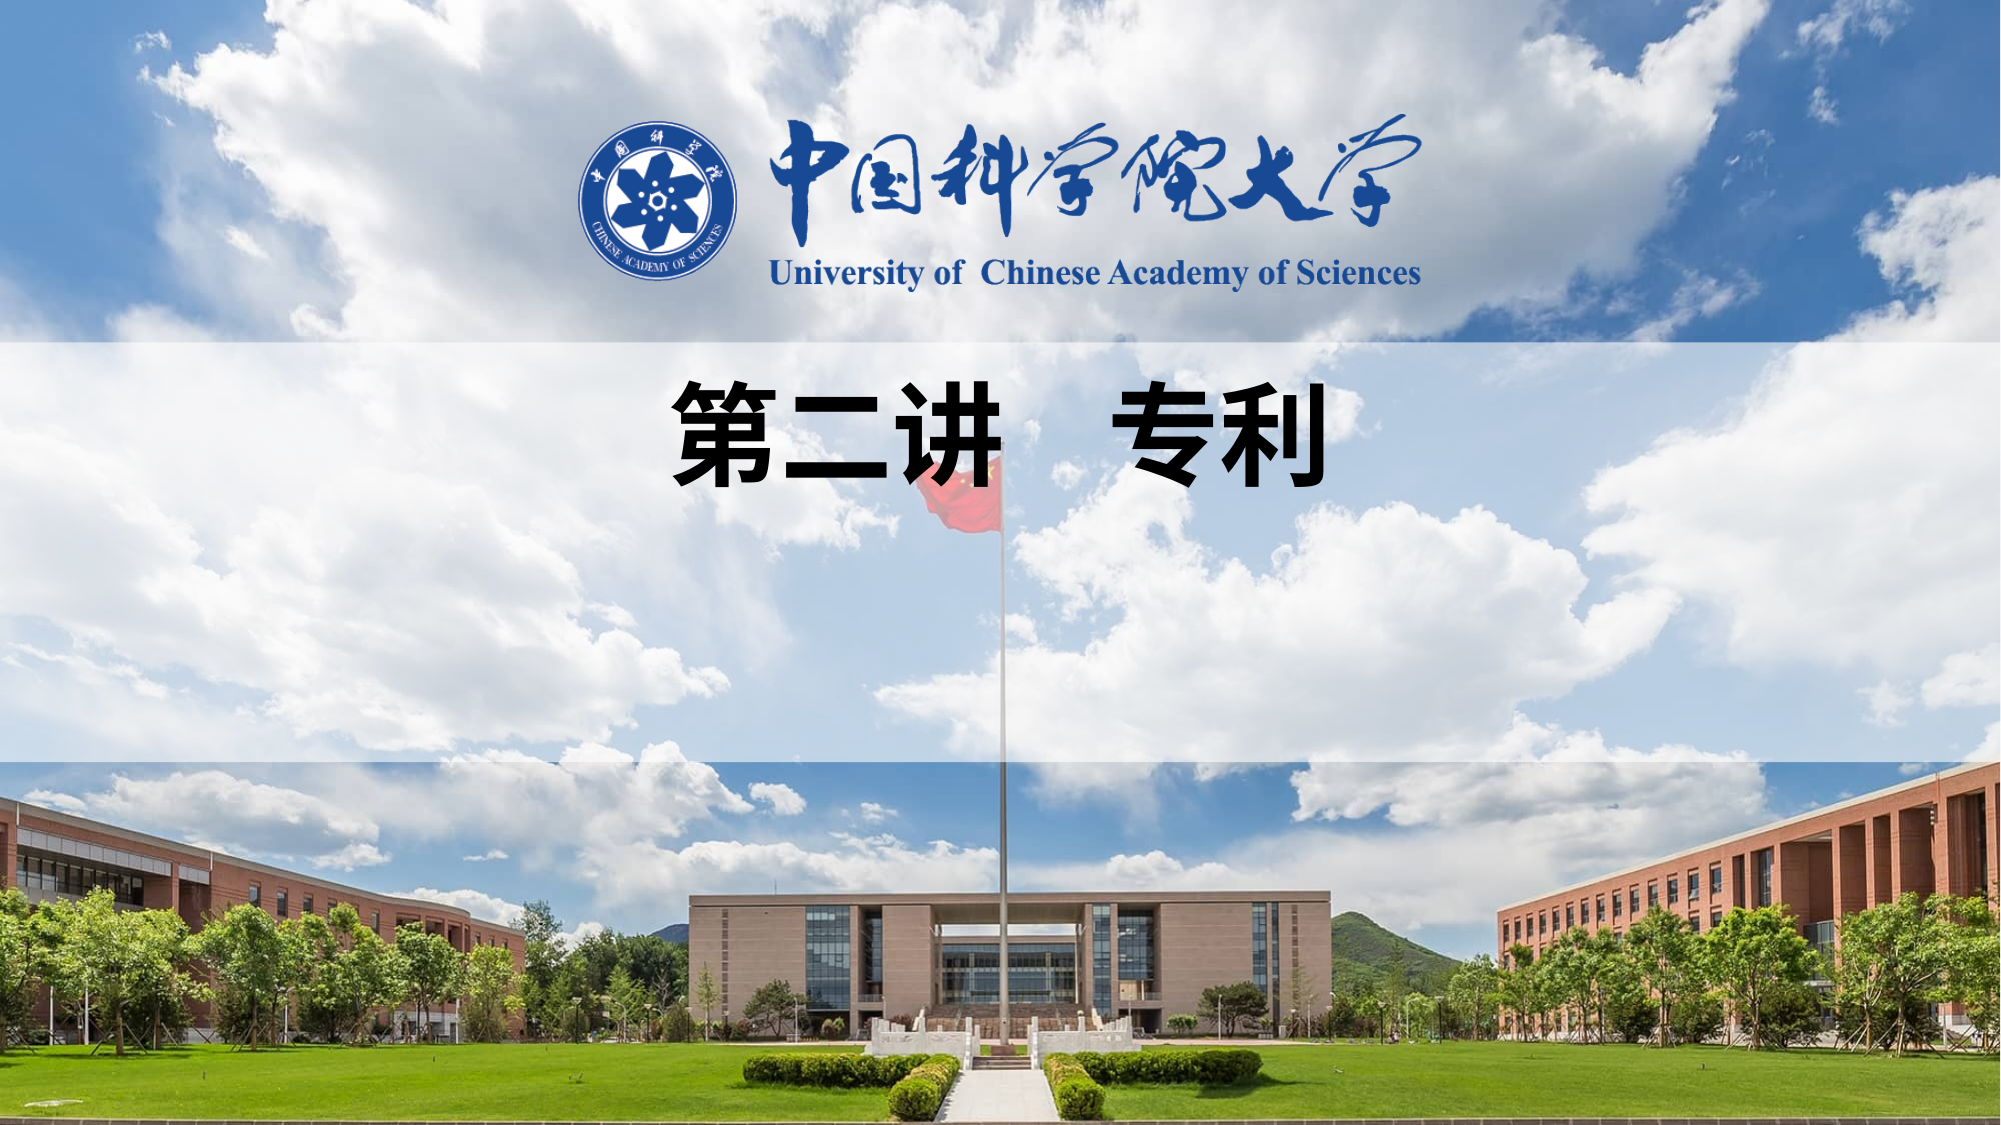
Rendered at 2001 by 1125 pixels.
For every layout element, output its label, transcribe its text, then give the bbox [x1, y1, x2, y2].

text_box [0, 341, 2000, 763]
picture [0, 0, 2001, 1125]
title 第二讲 专利 [249, 316, 1751, 645]
